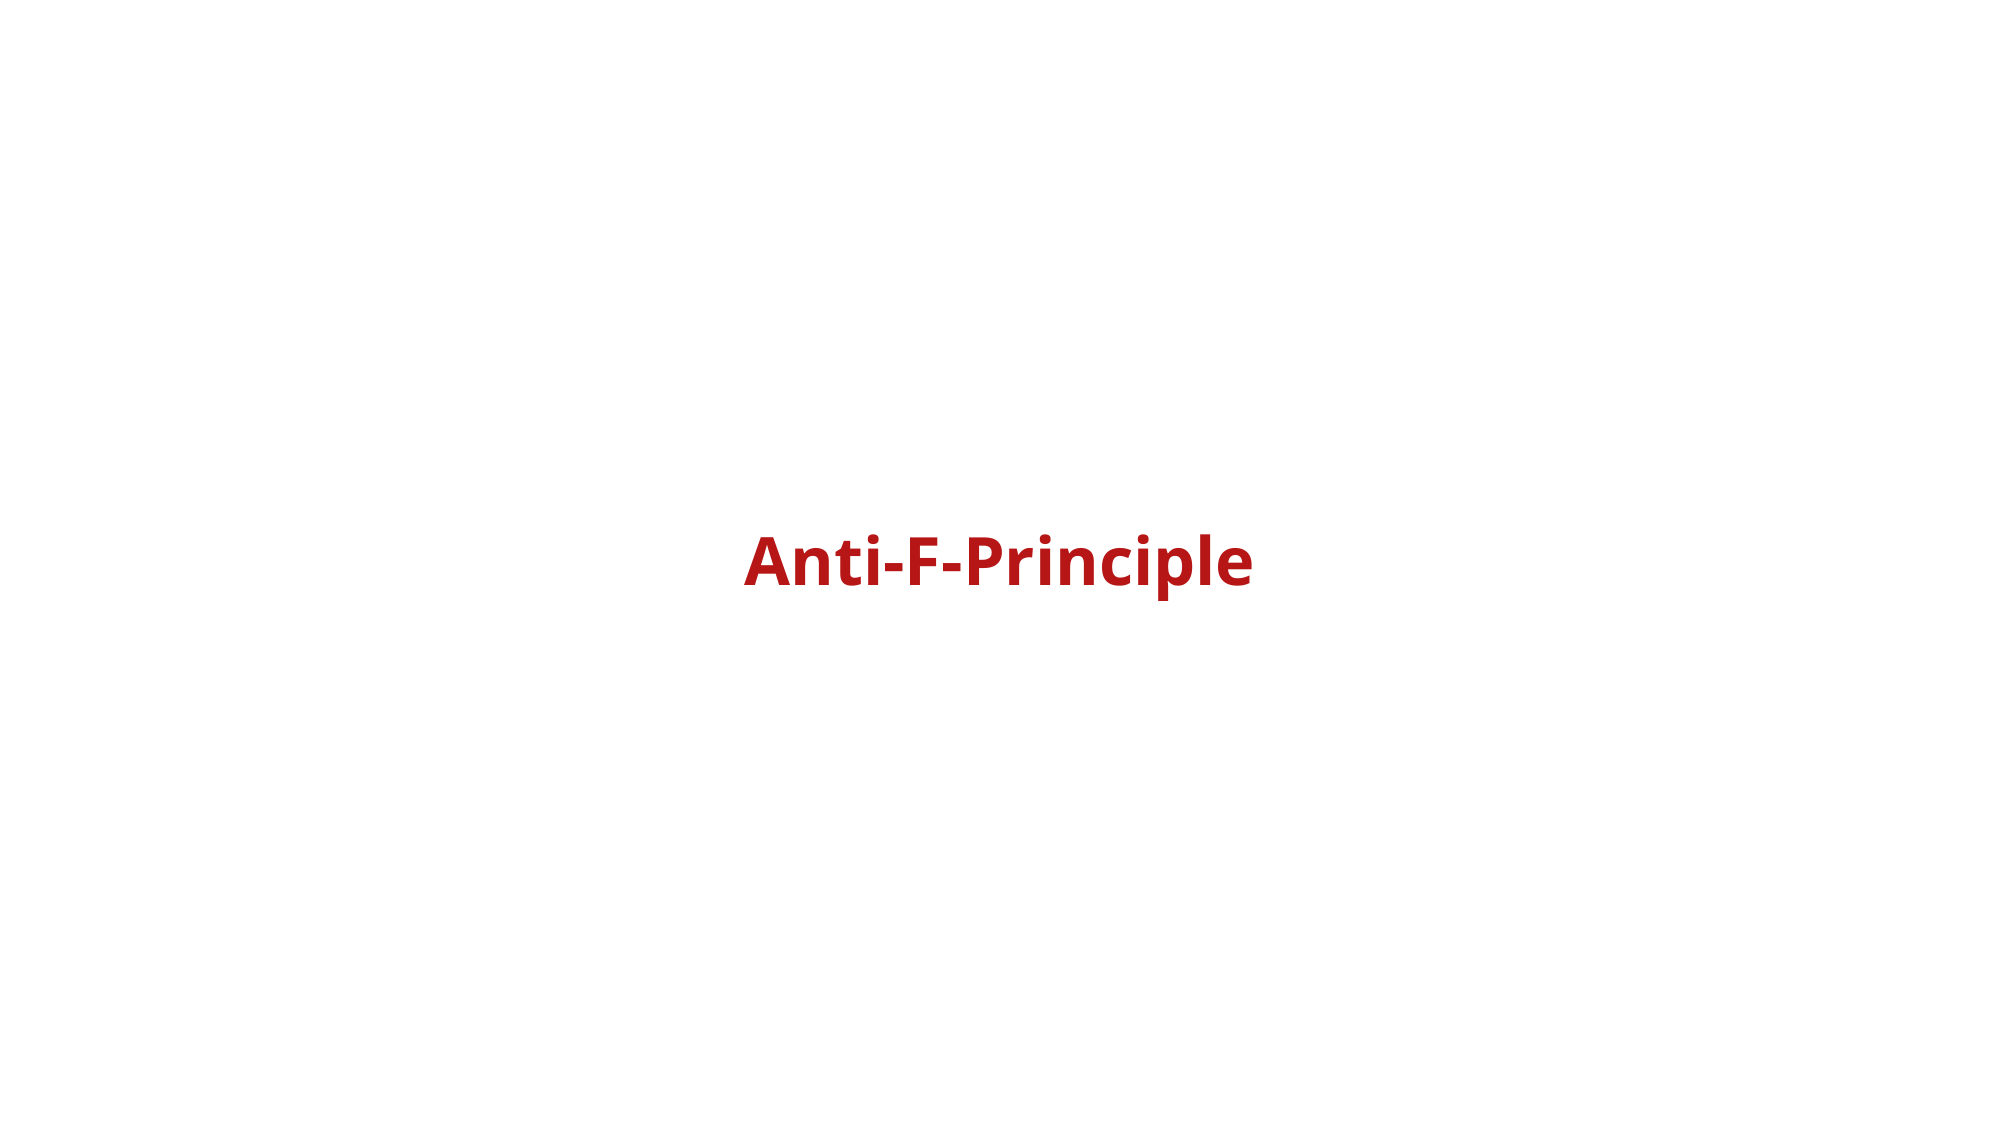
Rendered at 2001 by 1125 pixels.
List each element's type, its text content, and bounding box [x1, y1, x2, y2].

text_box Anti-F-Principle [0, 414, 2000, 599]
